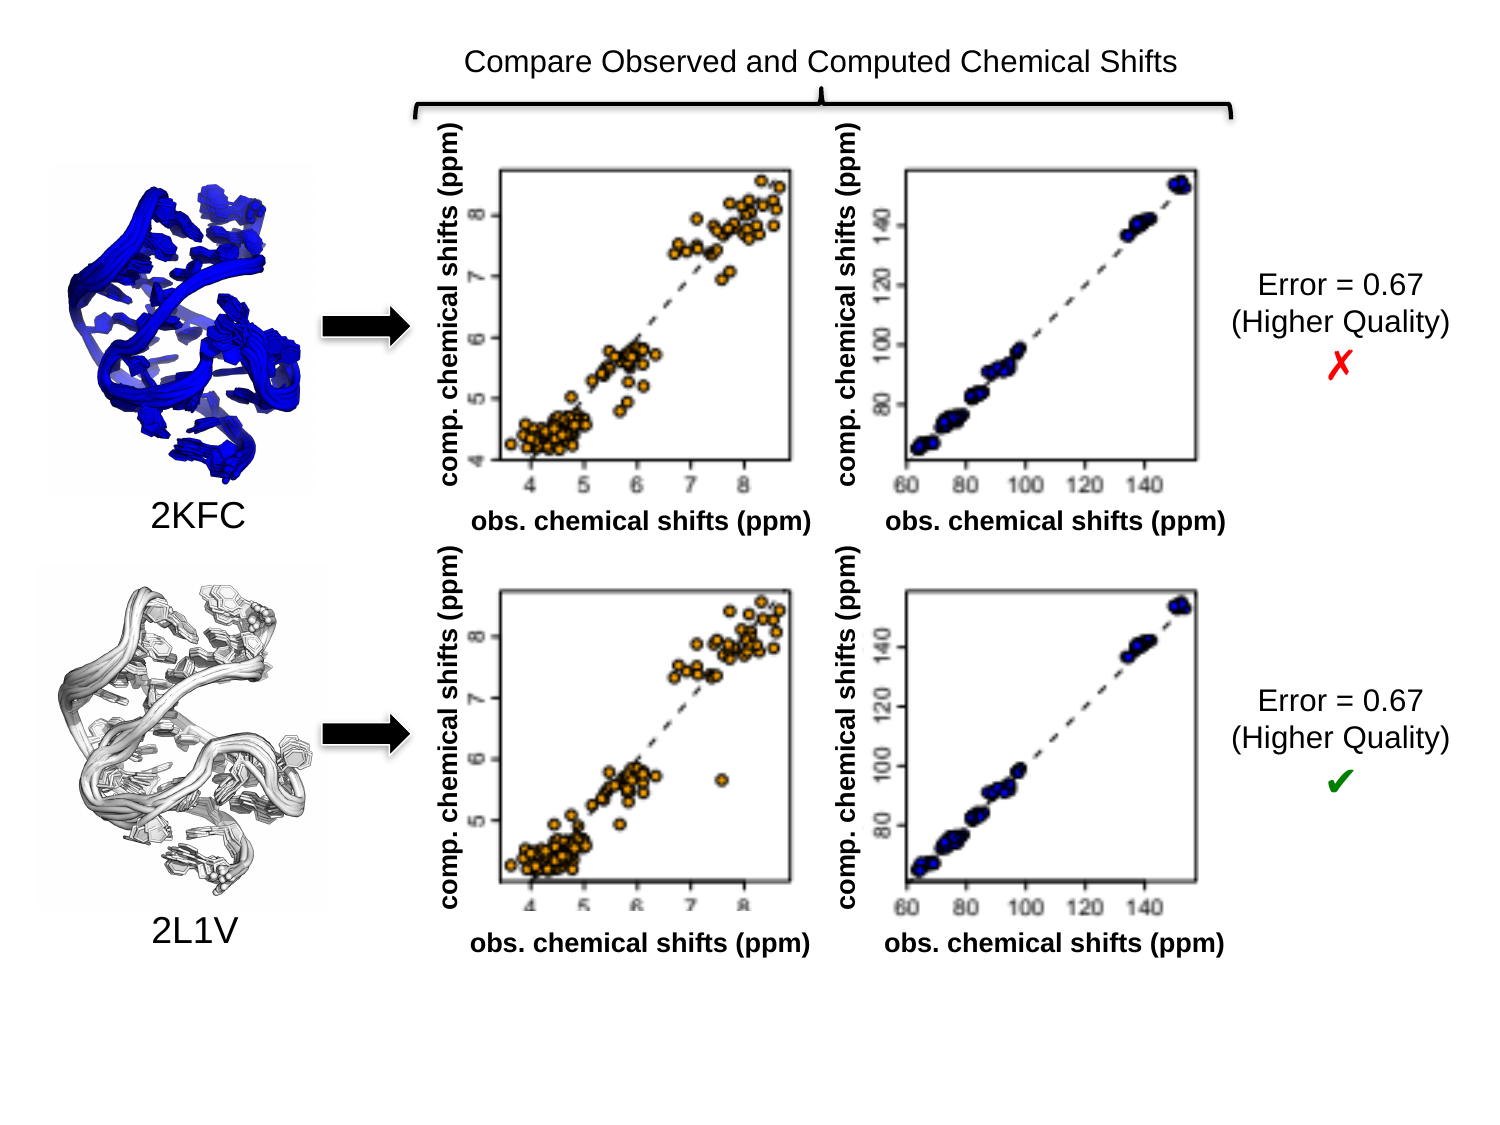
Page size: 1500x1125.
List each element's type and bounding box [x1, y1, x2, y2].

text_box [422, 553, 470, 562]
text_box [820, 553, 868, 562]
text_box [50, 33, 1467, 545]
text_box [37, 564, 1467, 960]
